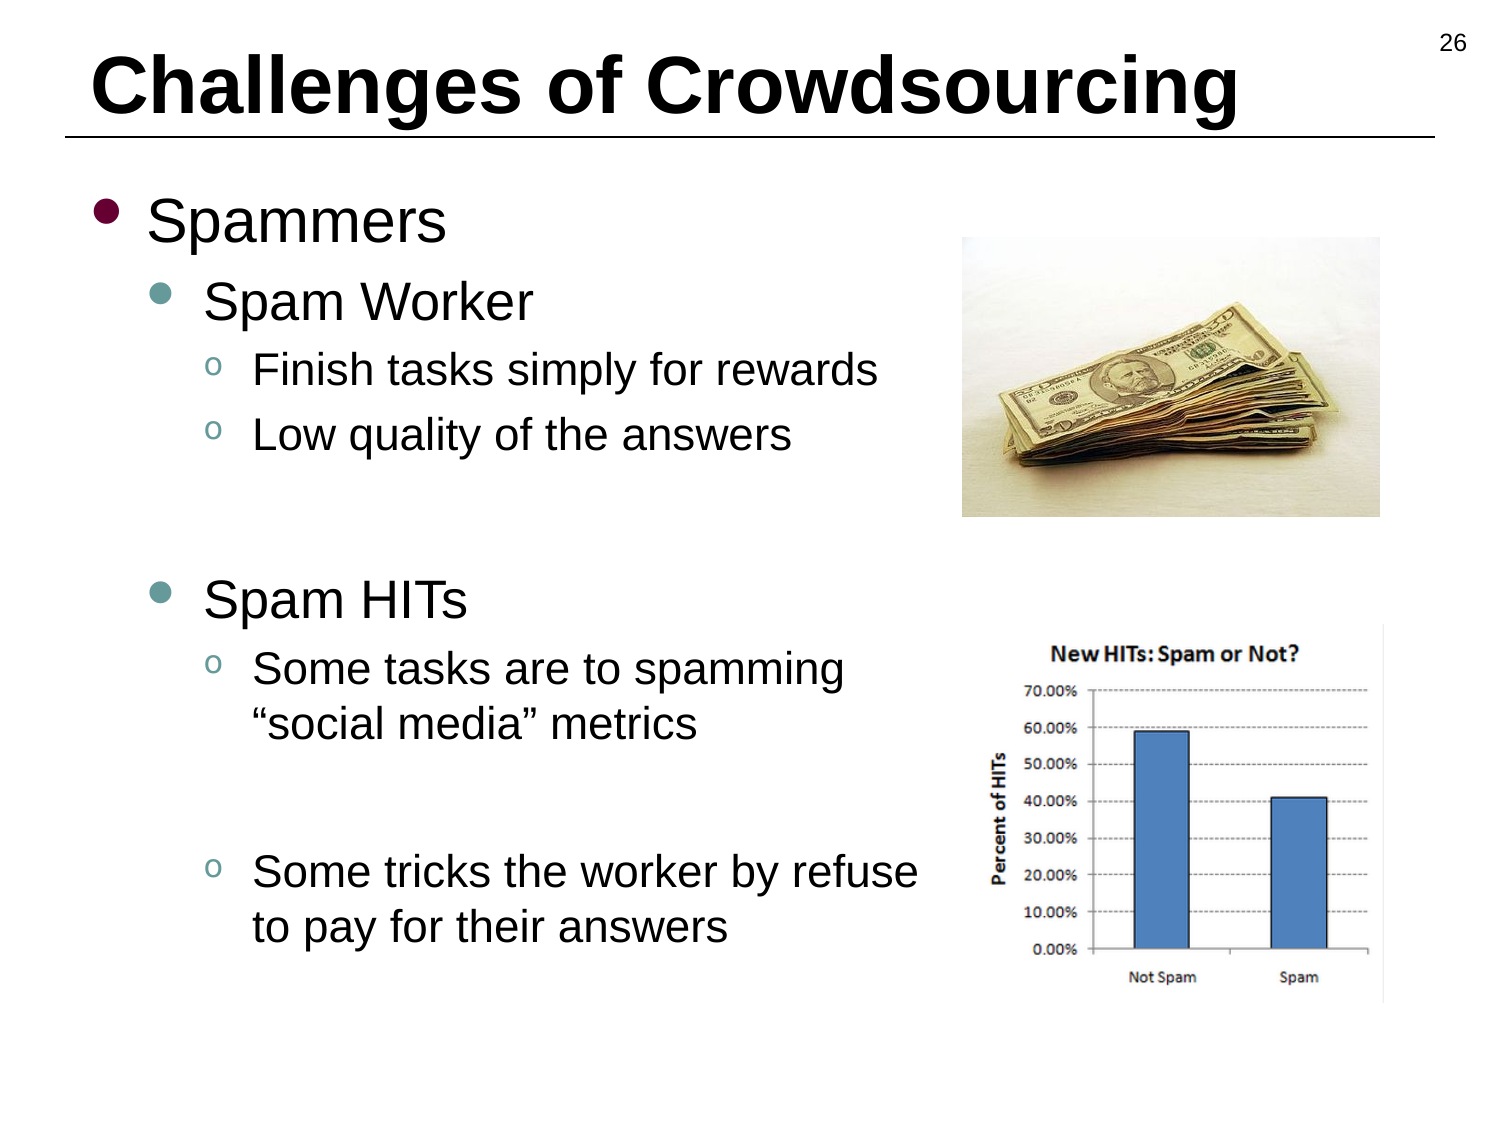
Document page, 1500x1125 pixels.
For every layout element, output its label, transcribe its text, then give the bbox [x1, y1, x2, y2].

list Spammers Spam Worker Finish tasks simply for rewards Low quality of the answers Spam HITs Some tasks are to spamming “social media” metrics Some tricks the worker by refuse to pay for their answers [75, 172, 938, 1010]
picture [962, 237, 1380, 517]
slide_number 26 [1131, 18, 1483, 62]
picture [962, 624, 1385, 1004]
title Challenges of Crowdsourcing [75, 20, 1425, 138]
